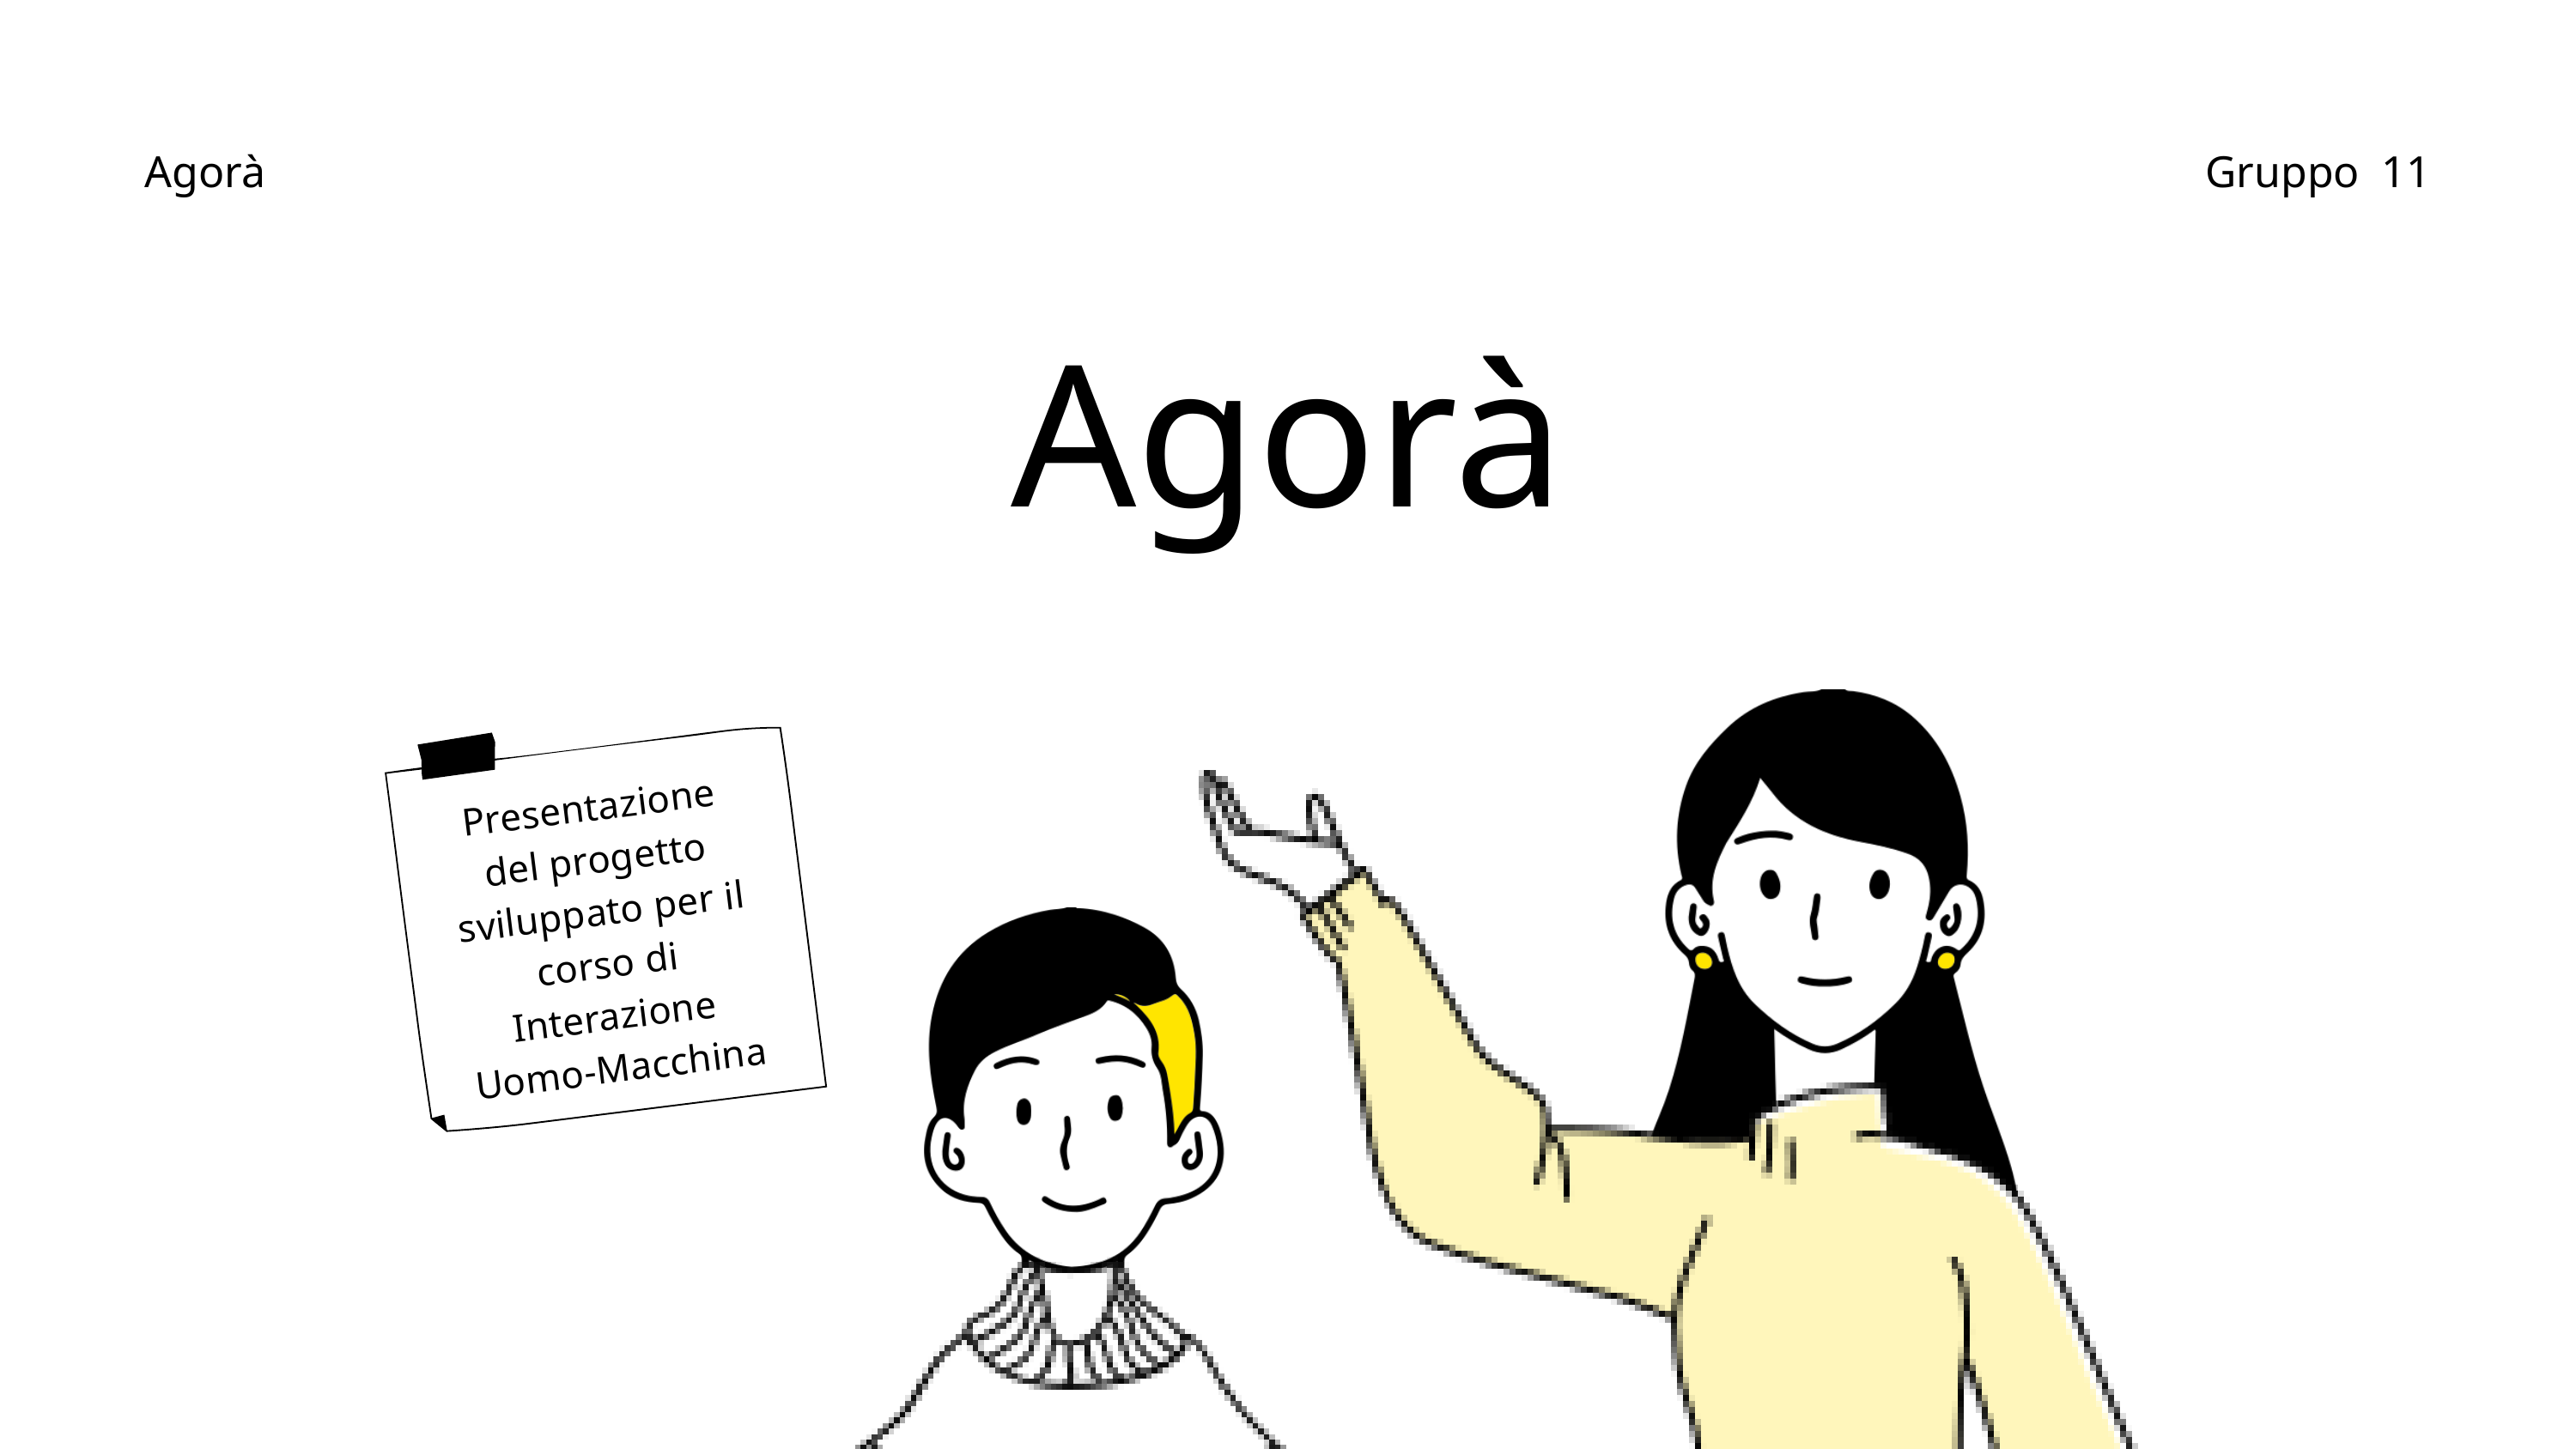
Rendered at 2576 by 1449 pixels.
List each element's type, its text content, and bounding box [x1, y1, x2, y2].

text_box Agorà [144, 144, 778, 197]
text_box [1199, 770, 2138, 1449]
text_box [1641, 689, 2017, 770]
text_box [921, 907, 1199, 1252]
text_box Agorà [448, 330, 2128, 547]
text_box Gruppo 11 [1773, 144, 2432, 197]
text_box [379, 694, 829, 1137]
text_box [777, 1252, 1199, 1449]
